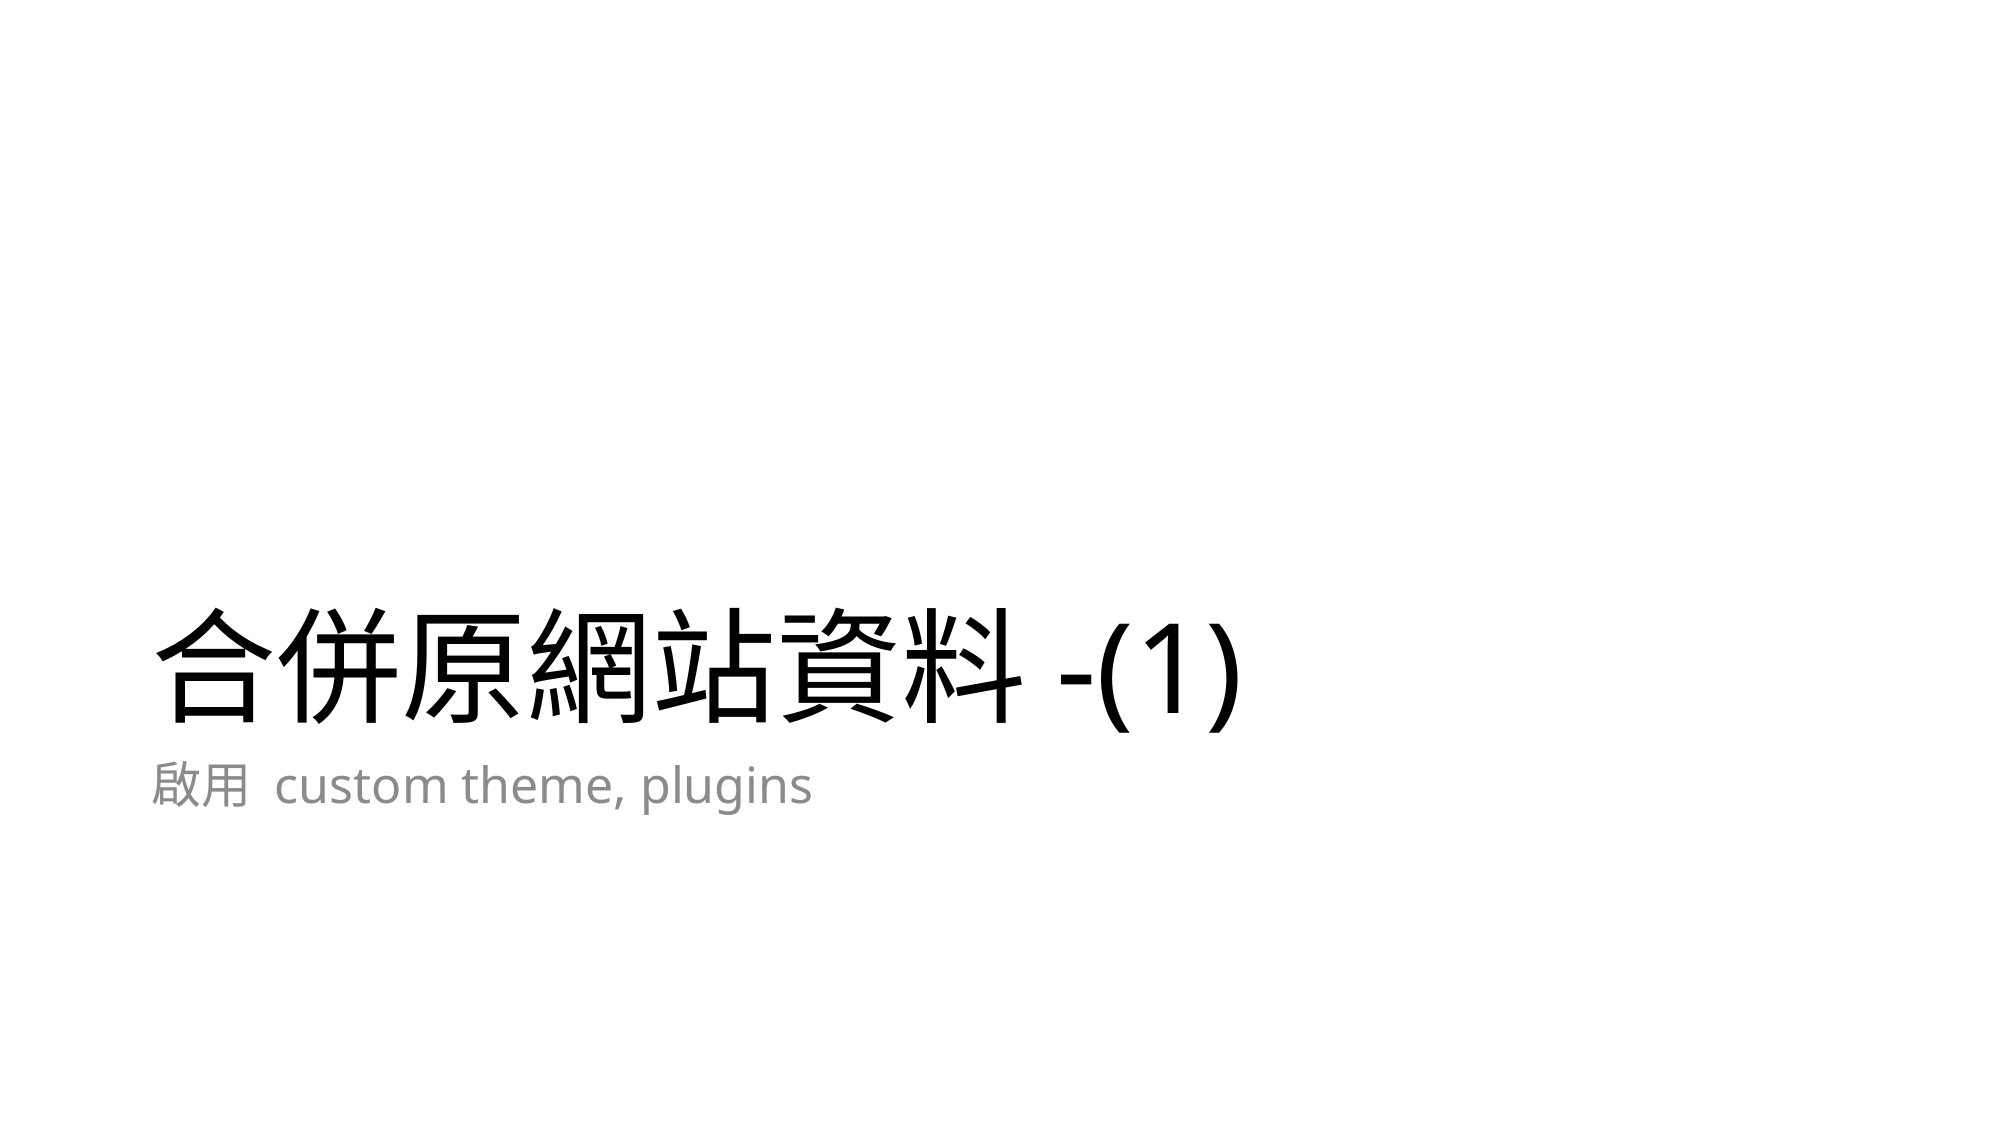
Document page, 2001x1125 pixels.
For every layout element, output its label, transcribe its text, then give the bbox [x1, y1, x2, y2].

title 合併原網站資料-(1) [136, 280, 1862, 749]
list 啟用 custom theme, plugins [136, 752, 1862, 999]
